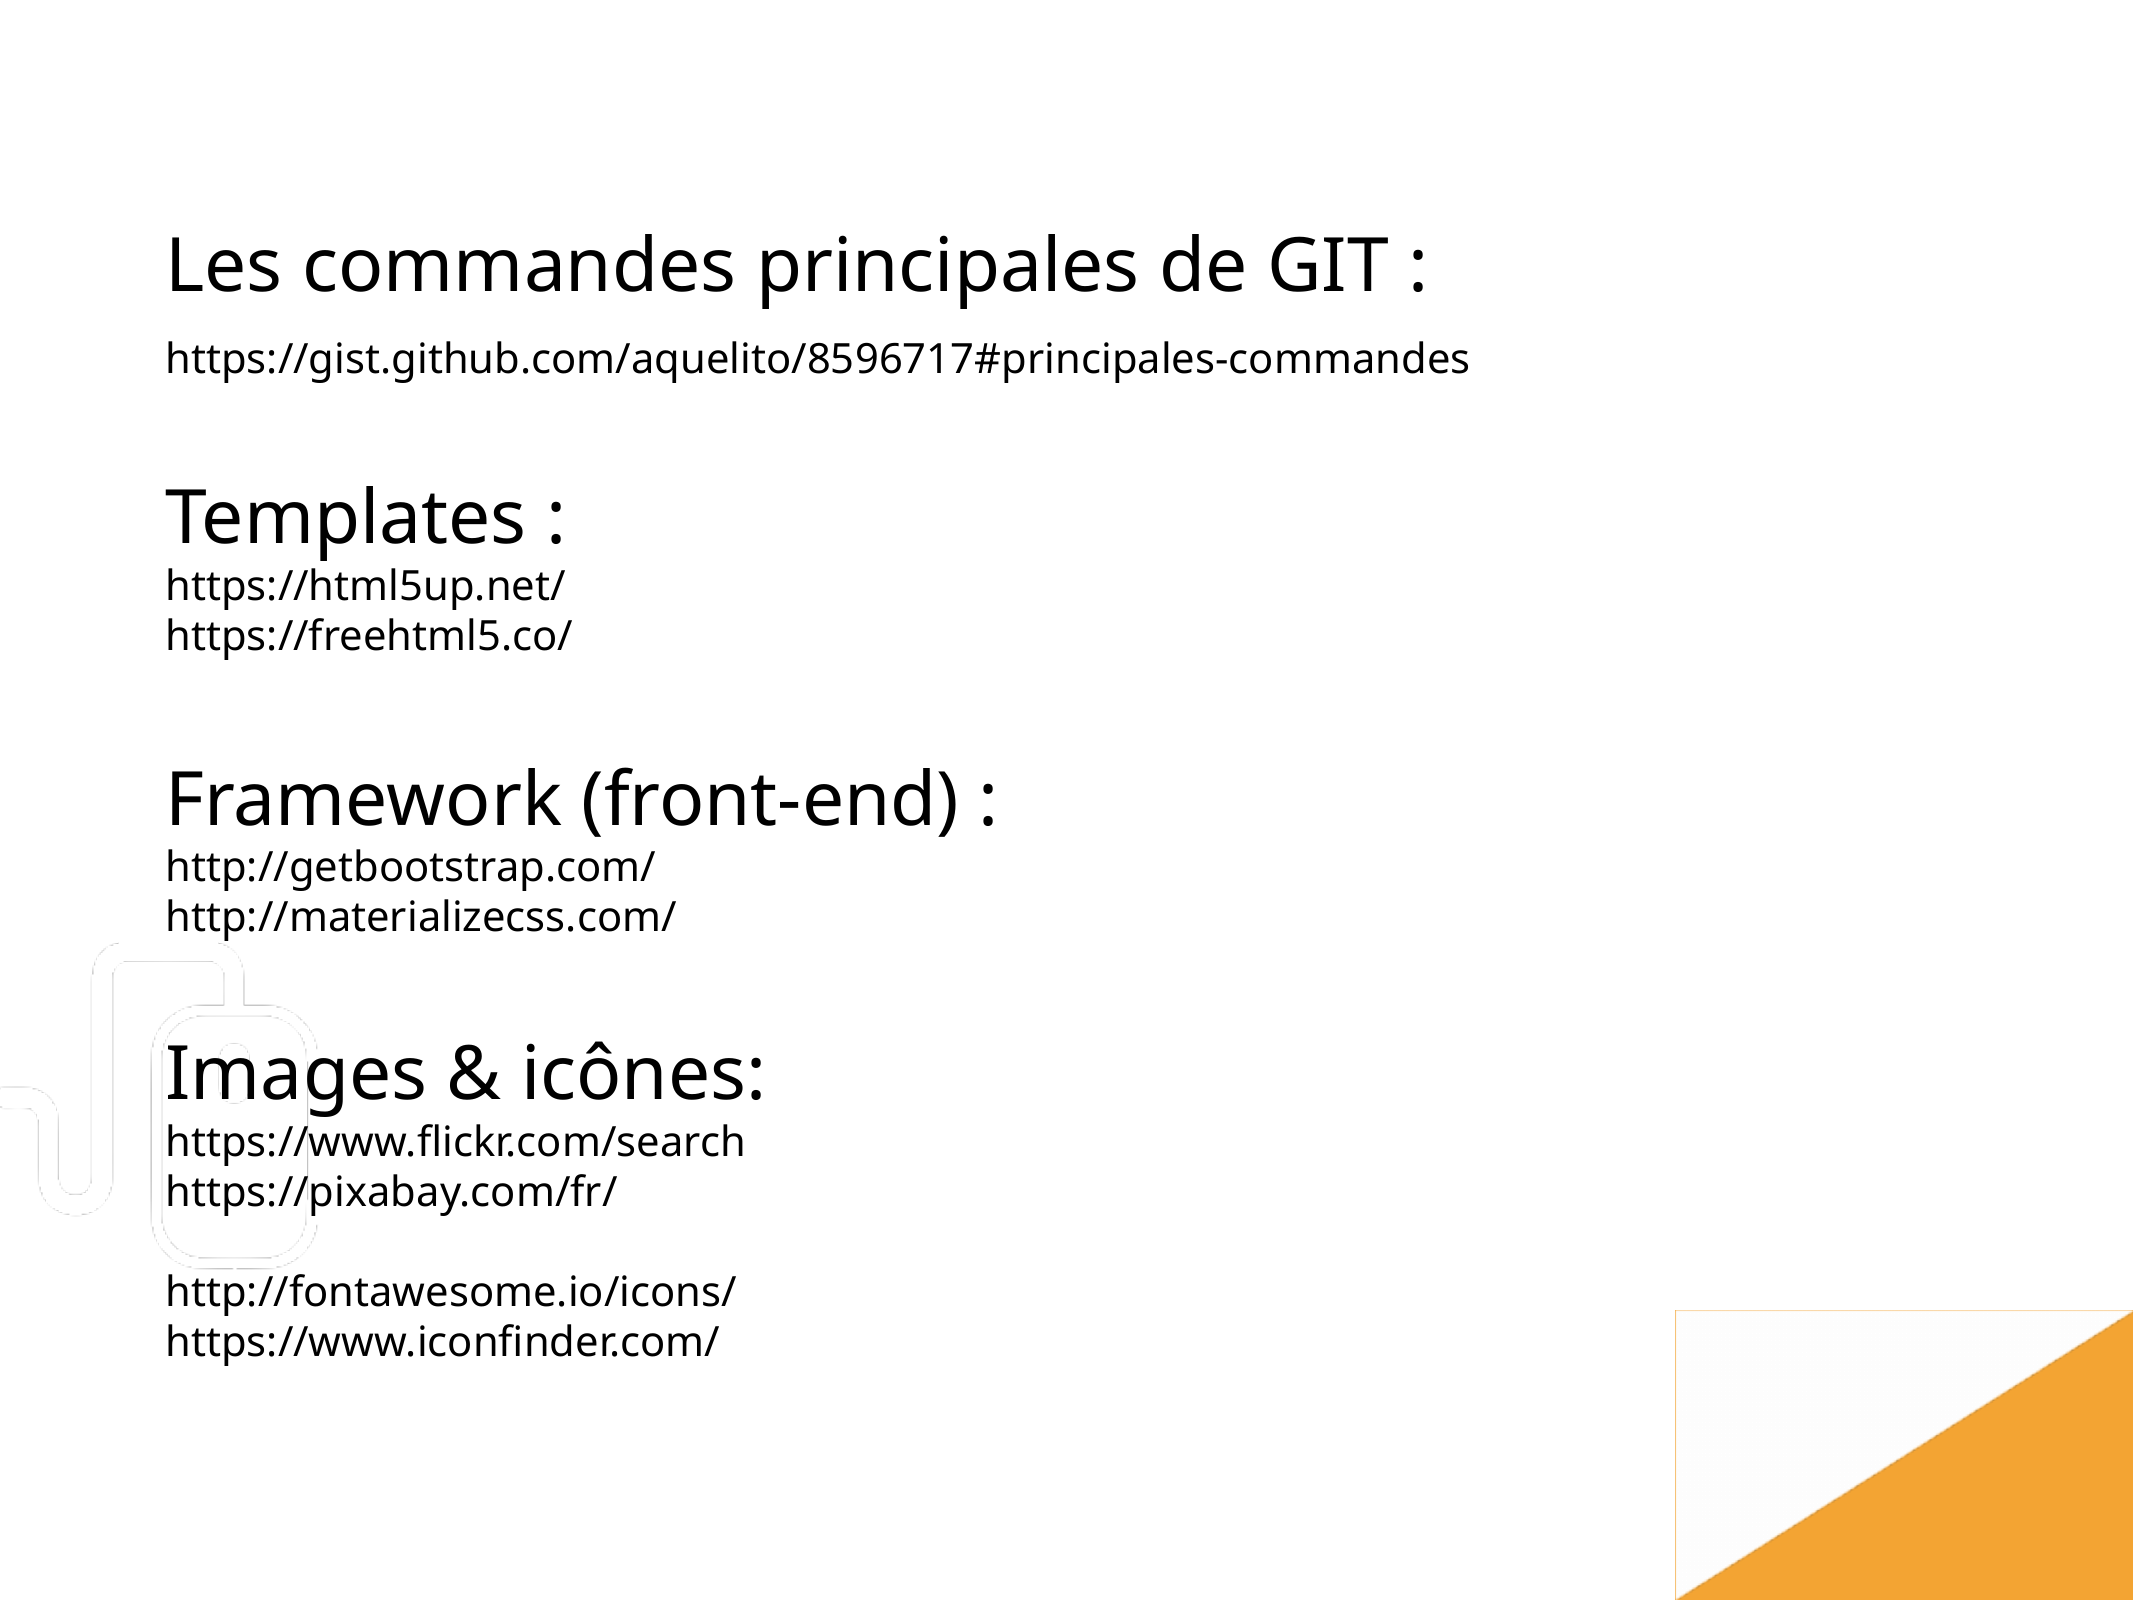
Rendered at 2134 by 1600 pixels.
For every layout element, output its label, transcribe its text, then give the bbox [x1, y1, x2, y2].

picture [0, 942, 320, 1272]
text_box Framework (front-end) : http://getbootstrap.com/ http://materializecss.com/ [157, 696, 2034, 949]
picture [1677, 1225, 2133, 1600]
text_box Les commandes principales de GIT : https://gist.github.com/aquelito/8596717#principales-commandes [157, 163, 2034, 390]
text_box Templates : https://html5up.net/ https://freehtml5.co/ [157, 415, 2034, 667]
text_box Images & icônes: https://www.flickr.com/search https://pixabay.com/fr/ http://fontawesome.io/icons/ https://www.iconfinder.com/ [157, 971, 2034, 1423]
